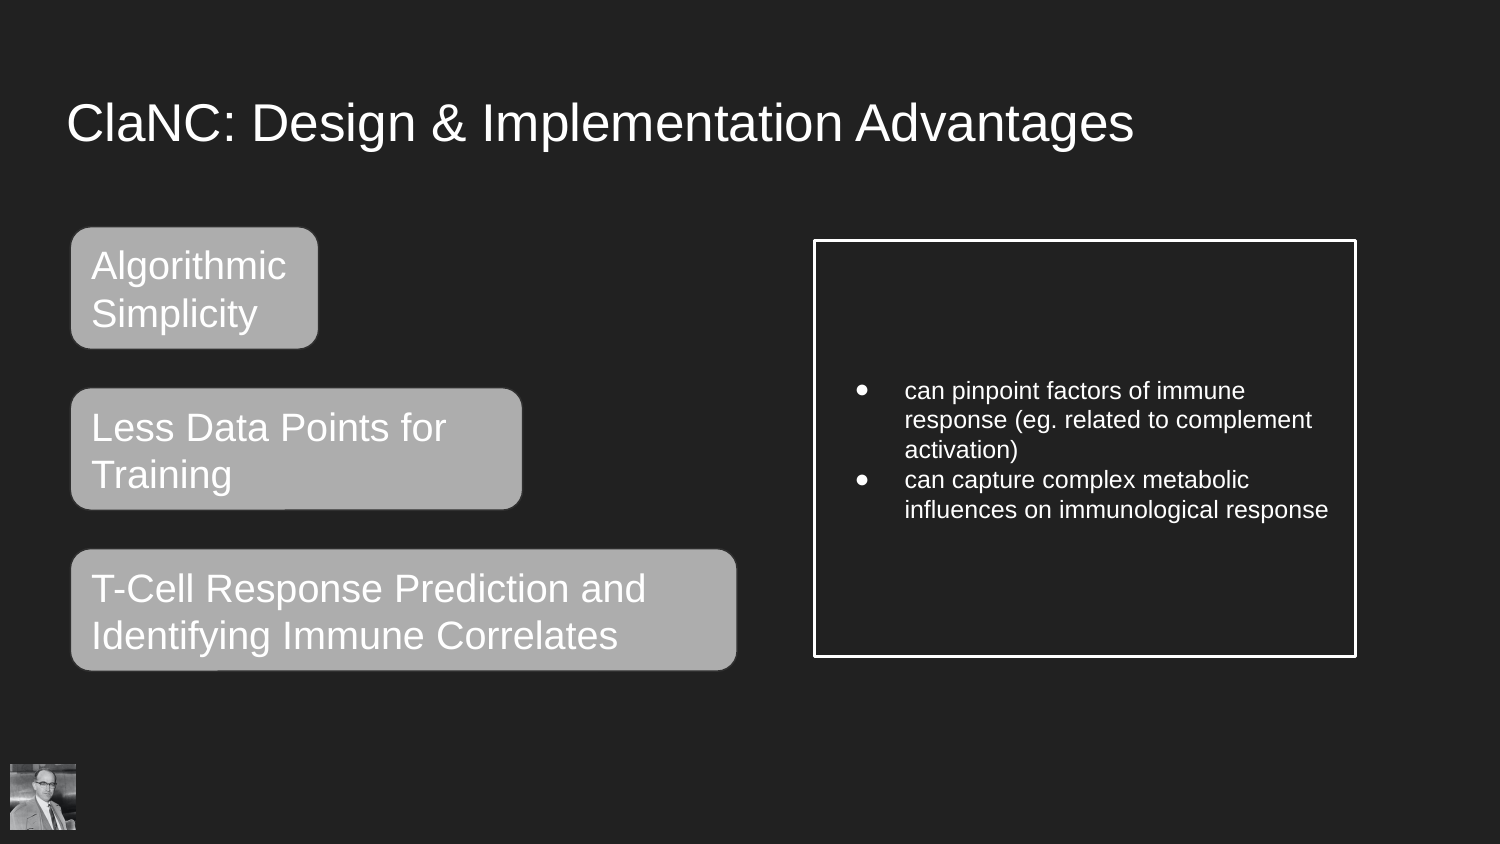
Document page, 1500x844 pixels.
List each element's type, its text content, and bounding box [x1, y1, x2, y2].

title ClaNC: Design & Implementation Advantages [51, 72, 1449, 167]
text_box can pinpoint factors of immune response (eg. related to complement activation) can capture complex metabolic influences on immunological response [814, 240, 1356, 657]
text_box Algorithmic Simplicity [70, 226, 319, 350]
text_box Less Data Points for Training [70, 387, 523, 511]
text_box T-Cell Response Prediction and Identifying Immune Correlates [70, 548, 738, 672]
picture [10, 764, 76, 830]
